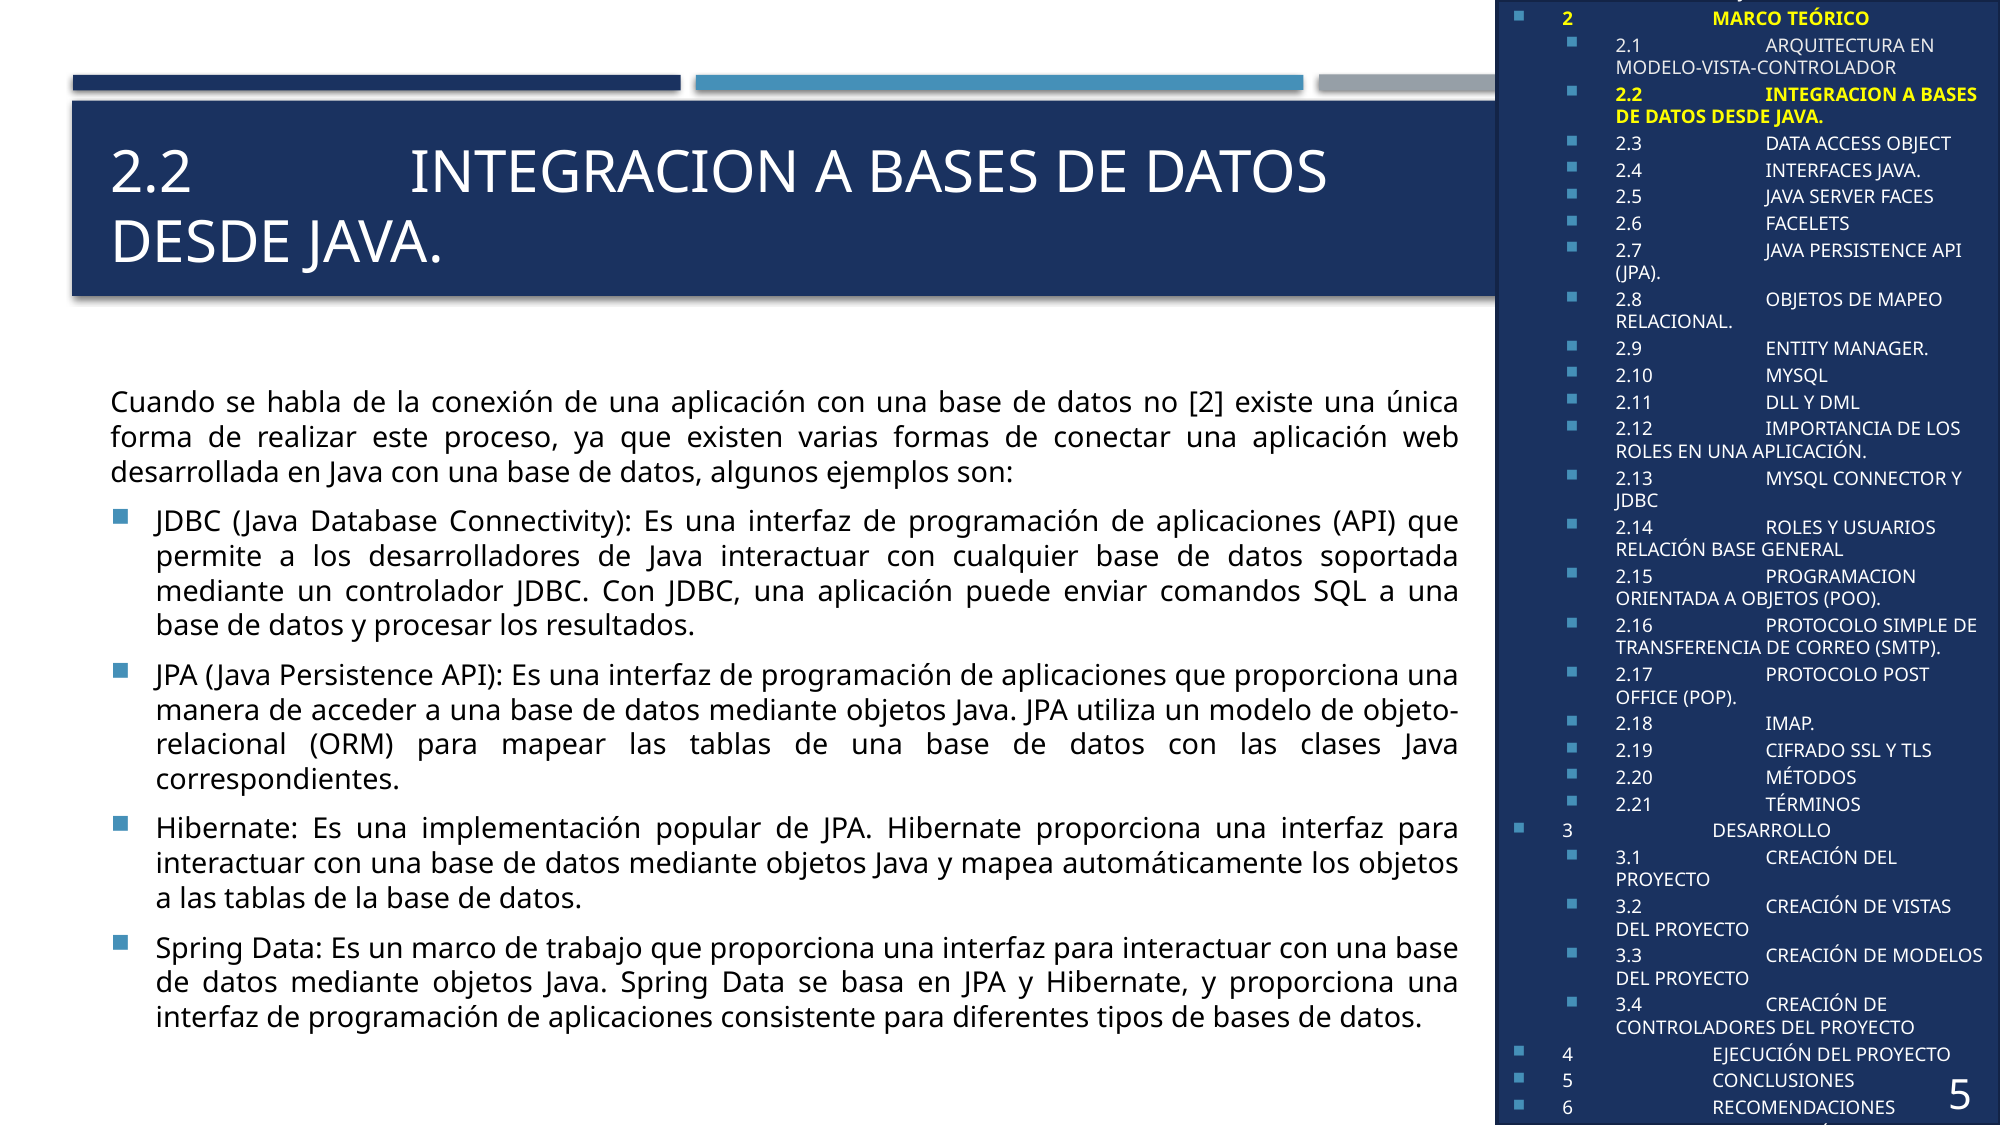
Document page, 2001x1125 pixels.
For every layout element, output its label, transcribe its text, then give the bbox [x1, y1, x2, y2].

title 2.2 INTEGRACION A BASES DE DATOS DESDE JAVA. [95, 115, 1490, 282]
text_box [1496, 0, 2000, 1125]
list Cuando se habla de la conexión de una aplicación con una base de datos no [2] existe una única forma de realizar este proceso, ya que existen varias formas de conectar una aplicación web desarrollada en Java con una base de datos, algunos ejemplos son: JDBC (Java Database Connectivity): Es una interfaz de programación de aplicaciones (API) que permite a los desarrolladores de Java interactuar con cualquier base de datos soportada mediante un controlador JDBC. Con JDBC, una aplicación puede enviar comandos SQL a una base de datos y procesar los resultados. JPA (Java Persistence API): Es una interfaz de programación de aplicaciones que proporciona una manera de acceder a una base de datos mediante objetos Java. JPA utiliza un modelo de objeto-relacional (ORM) para mapear las tablas de una base de datos con las clases Java correspondientes. Hibernate: Es una implementación popular de JPA. Hibernate proporciona una interfaz para interactuar con una base de datos mediante objetos Java y mapea automáticamente los objetos a las tablas de la base de datos. Spring Data: Es un marco de trabajo que proporciona una interfaz para interactuar con una base de datos mediante objetos Java. Spring Data se basa en JPA y Hibernate, y proporciona una interfaz de programación de aplicaciones consistente para diferentes tipos de bases de datos. [95, 357, 1476, 1060]
